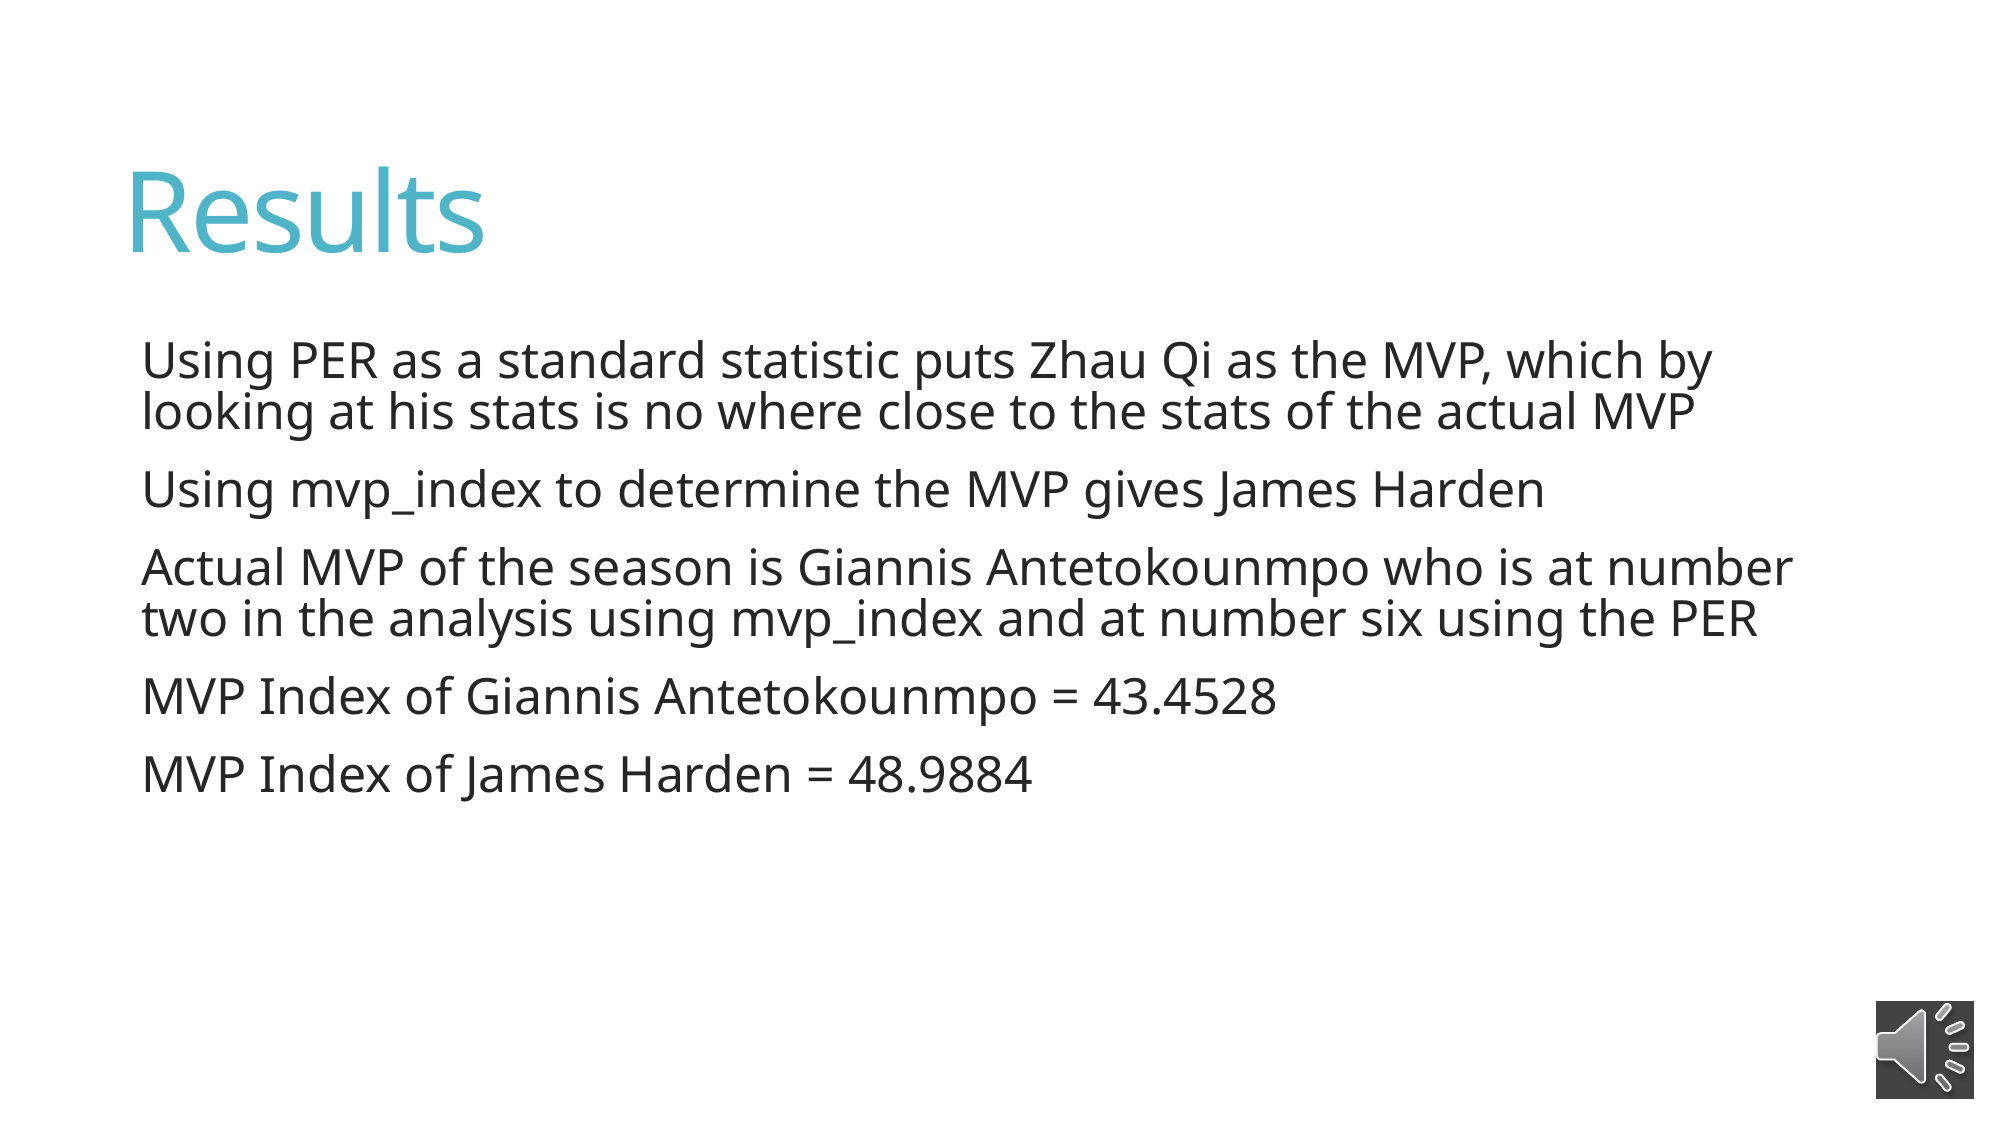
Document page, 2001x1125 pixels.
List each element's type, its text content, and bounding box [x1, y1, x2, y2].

title Results [107, 81, 1875, 354]
picture [1874, 999, 1976, 1101]
list Using PER as a standard statistic puts Zhau Qi as the MVP, which by looking at his stats is no where close to the stats of the actual MVP Using mvp_index to determine the MVP gives James Harden Actual MVP of the season is Giannis Antetokounmpo who is at number two in the analysis using mvp_index and at number six using the PER MVP Index of Giannis Antetokounmpo = 43.4528 MVP Index of James Harden = 48.9884 [111, 329, 1876, 948]
